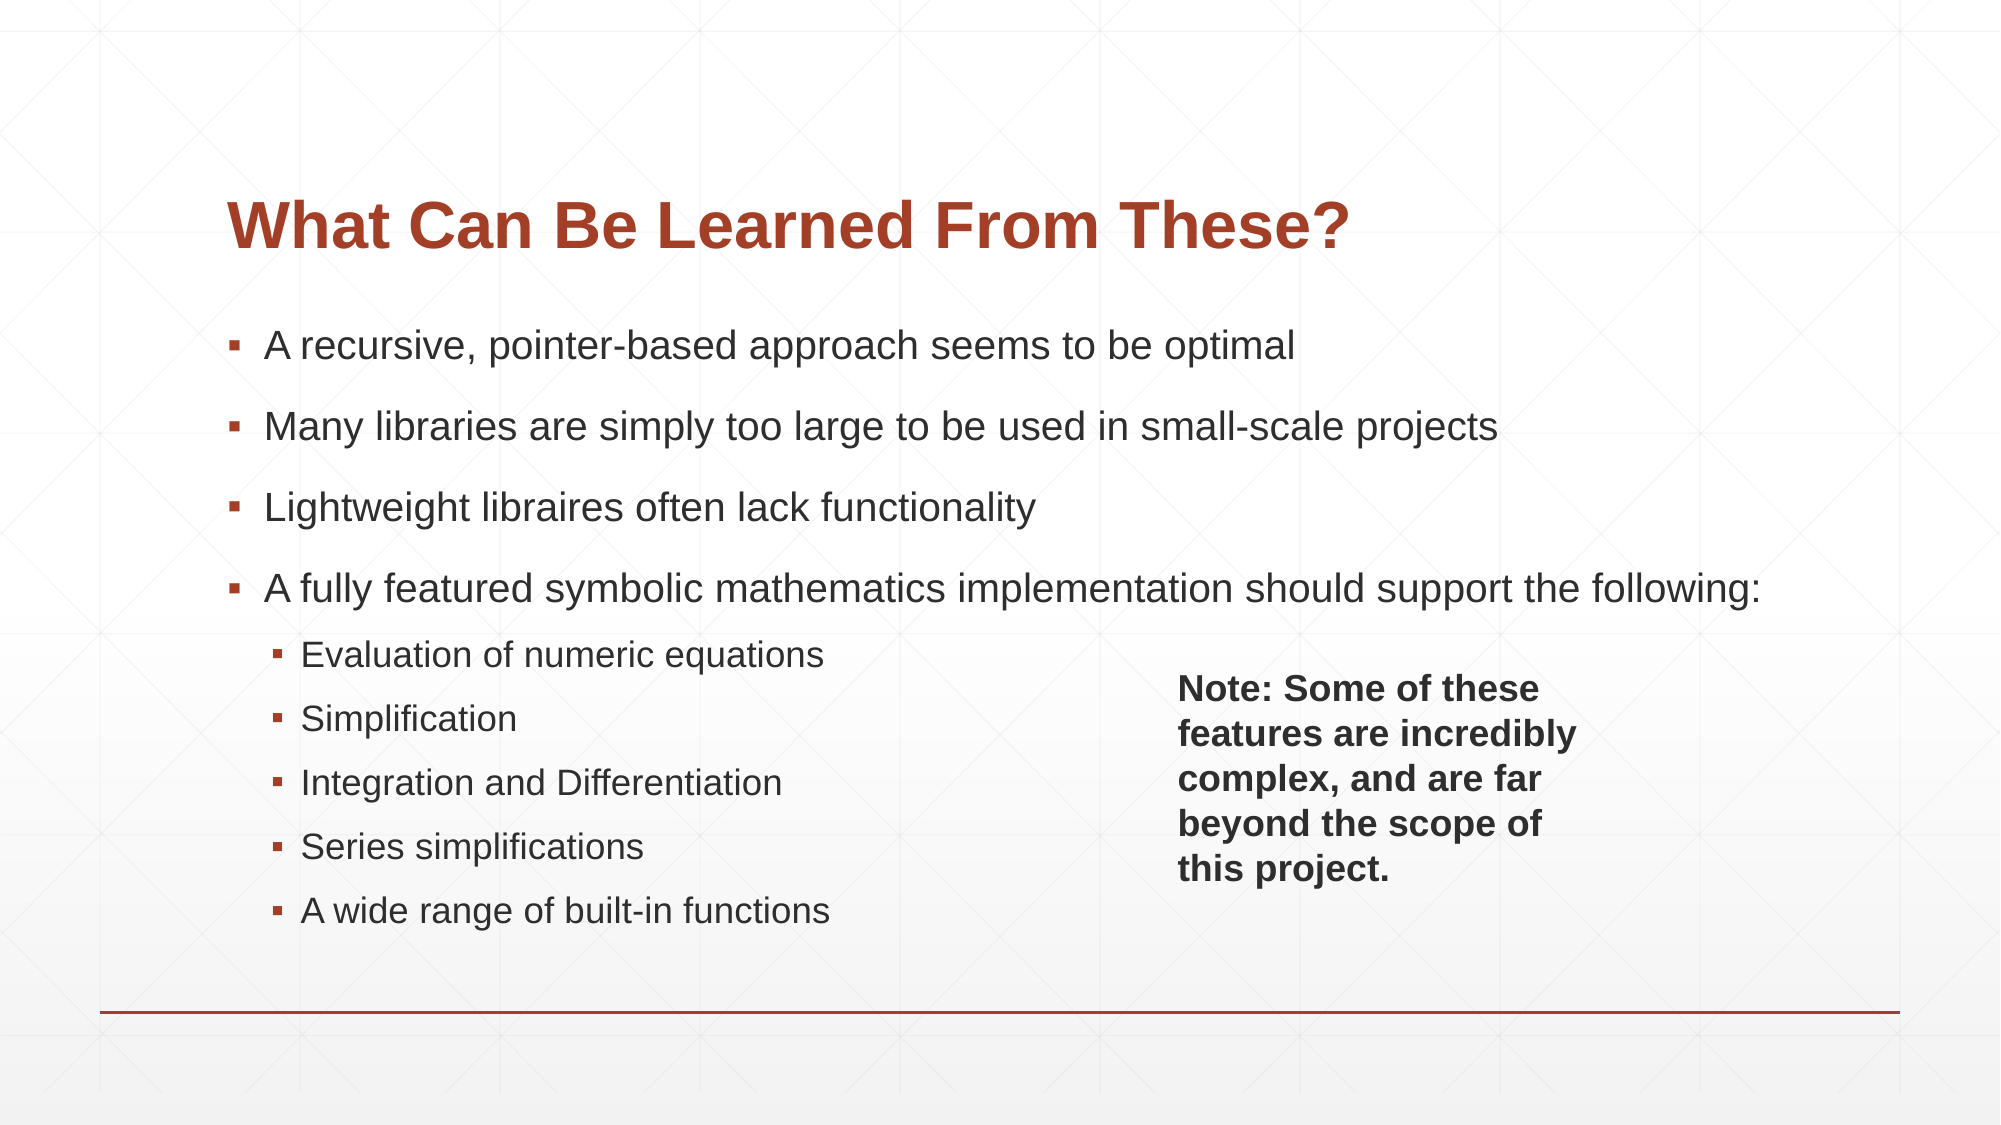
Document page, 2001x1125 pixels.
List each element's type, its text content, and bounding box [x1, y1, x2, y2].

text_box Note: Some of these features are incredibly complex, and are far beyond the scope of this project. [1162, 656, 1600, 897]
text_box A recursive, pointer-based approach seems to be optimal Many libraries are simply too large to be used in small-scale projects Lightweight libraires often lack functionality A fully featured symbolic mathematics implementation should support the following: Evaluation of numeric equations Simplification Integration and Differentiation Series simplifications A wide range of built-in functions [212, 317, 1815, 943]
title What Can Be Learned From These? [212, 82, 1788, 271]
